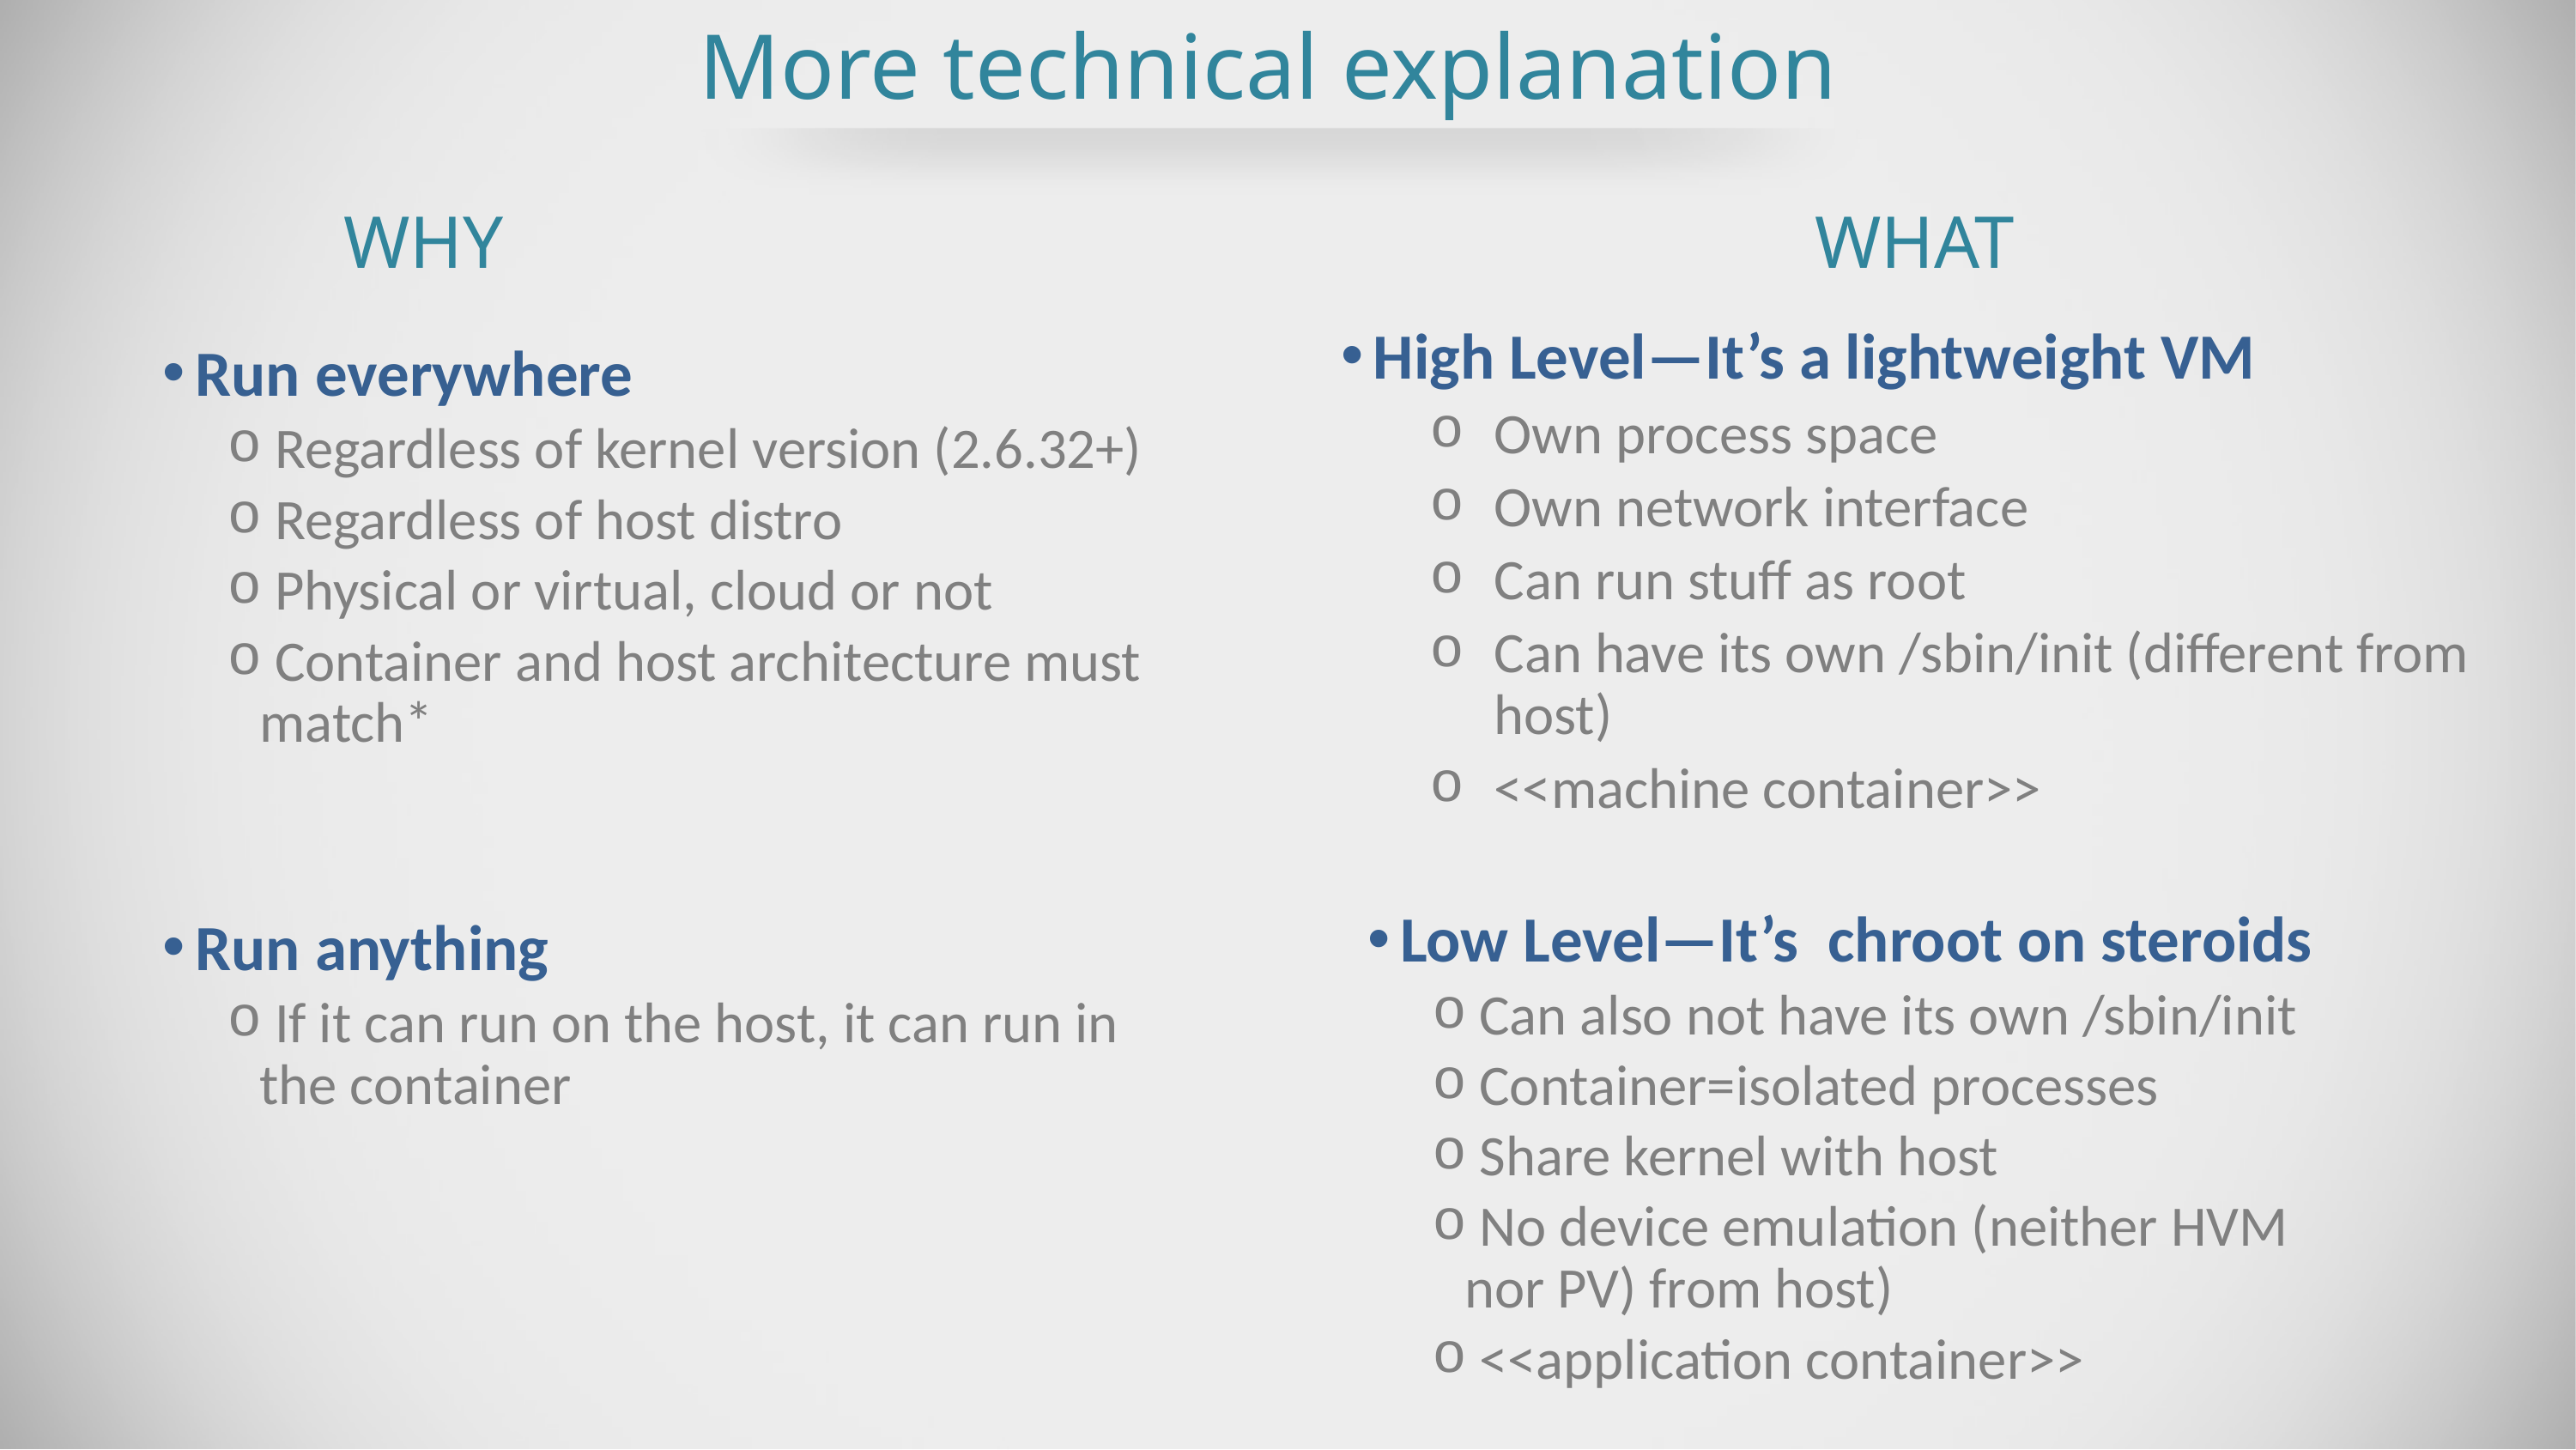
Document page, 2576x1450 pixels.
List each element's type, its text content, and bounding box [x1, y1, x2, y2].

text_box WHY [330, 190, 517, 289]
text_box Run everywhere Regardless of kernel version (2.6.32+) Regardless of host distro Physical or virtual, cloud or not Container and host architecture must match* Run anything If it can run on the host, it can run in the container [143, 331, 1187, 1320]
text_box More technical explanation [1352, 3, 2312, 124]
text_box WHAT [1802, 190, 2027, 289]
picture [0, 0, 2576, 1449]
list High Level—It’s a lightweight VM Own process space Own network interface Can run stuff as root Can have its own /sbin/init (different from host) <<machine container>> [1352, 316, 2576, 753]
text_box More technical explanation [225, 3, 1179, 124]
text_box Low Level—It’s chroot on steroids Can also not have its own /sbin/init Container=isolated processes Share kernel with host No device emulation (neither HVM nor PV) from host) <<application container>> [1349, 896, 2392, 1380]
